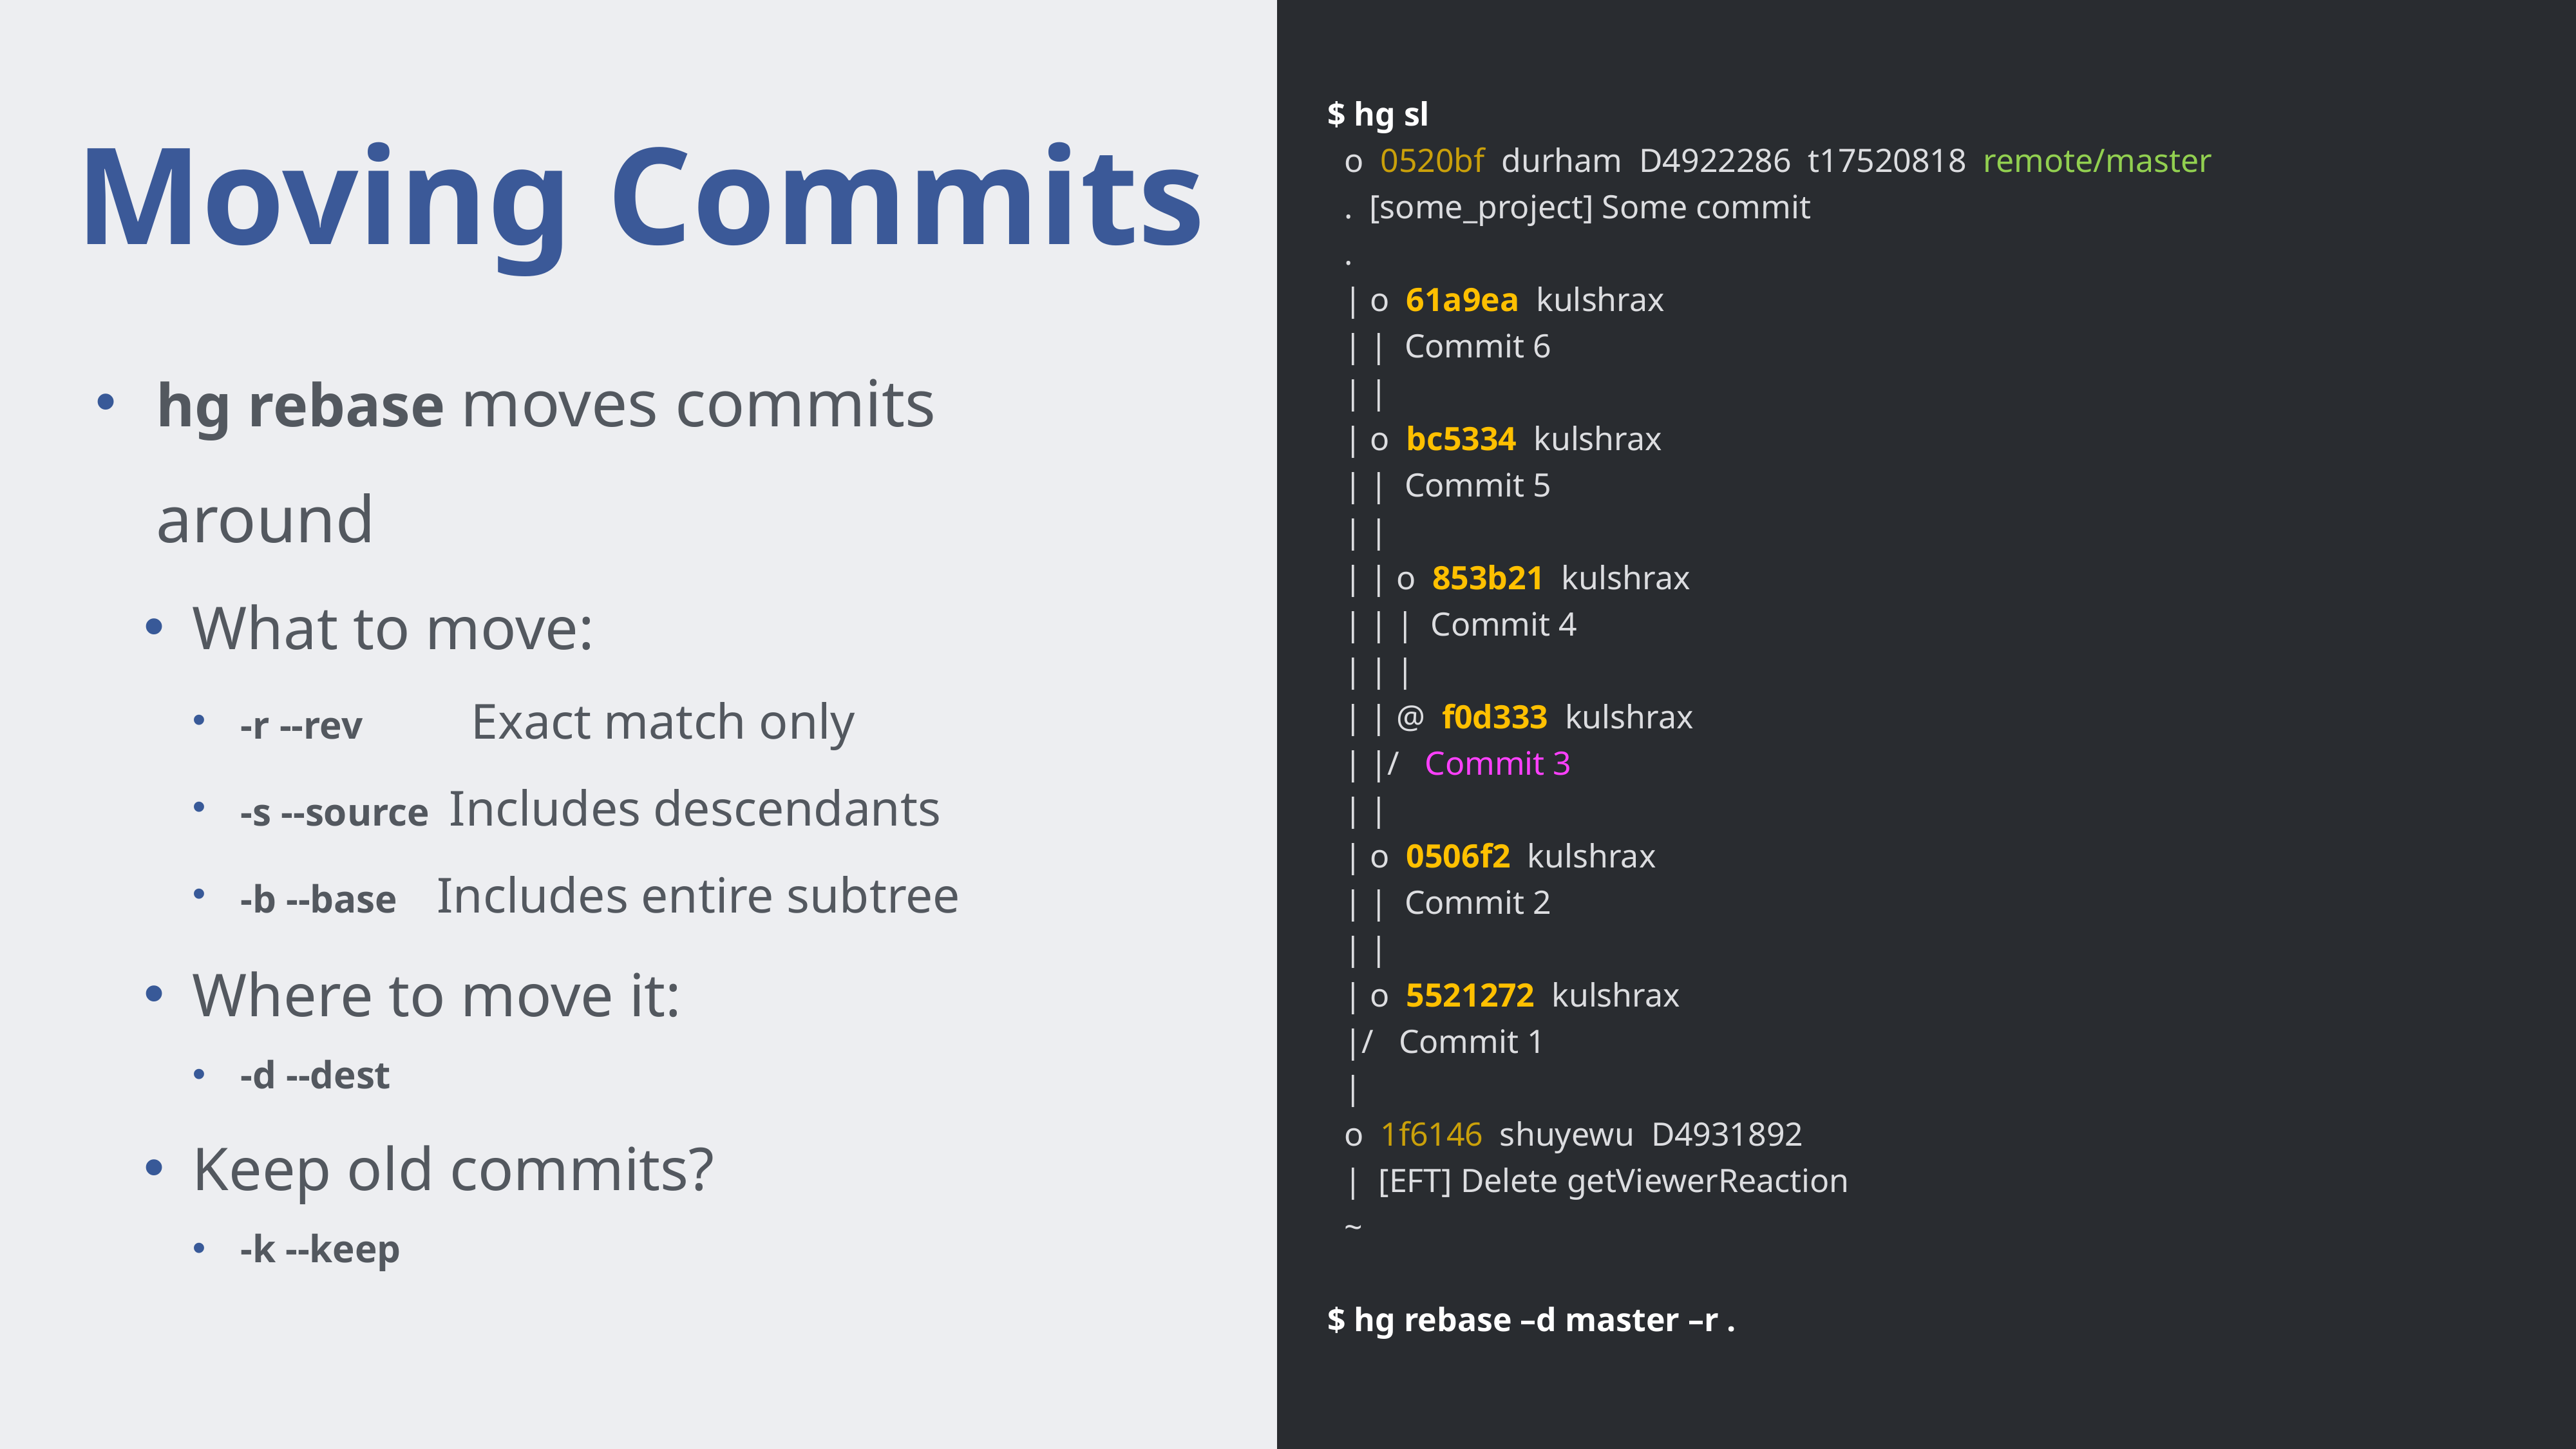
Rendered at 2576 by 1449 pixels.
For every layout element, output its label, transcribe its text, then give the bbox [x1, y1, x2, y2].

title Moving Commits [75, 109, 1214, 305]
text_box [1277, 0, 2576, 1449]
list hg rebase moves commits around What to move: -r --rev Exact match only -s --source Includes descendants -b --base Includes entire subtree Where to move it: -d --dest Keep old commits? -k --keep [95, 323, 1121, 1302]
text_box $ hg sl o 0520bf durham D4922286 t17520818 remote/master . [some_project] Some commit . | o 61a9ea kulshrax | | Commit 6 | | | o bc5334 kulshrax | | Commit 5 | | | | o 853b21 kulshrax | | | Commit 4 | | | | | @ f0d333 kulshrax | |/ Commit 3 | | | o 0506f2 kulshrax | | Commit 2 | | | o 5521272 kulshrax |/ Commit 1 | o 1f6146 shuyewu D4931892 | [EFT] Delete getViewerReaction ~ $ hg rebase –d master –r . [1308, 76, 2481, 1373]
